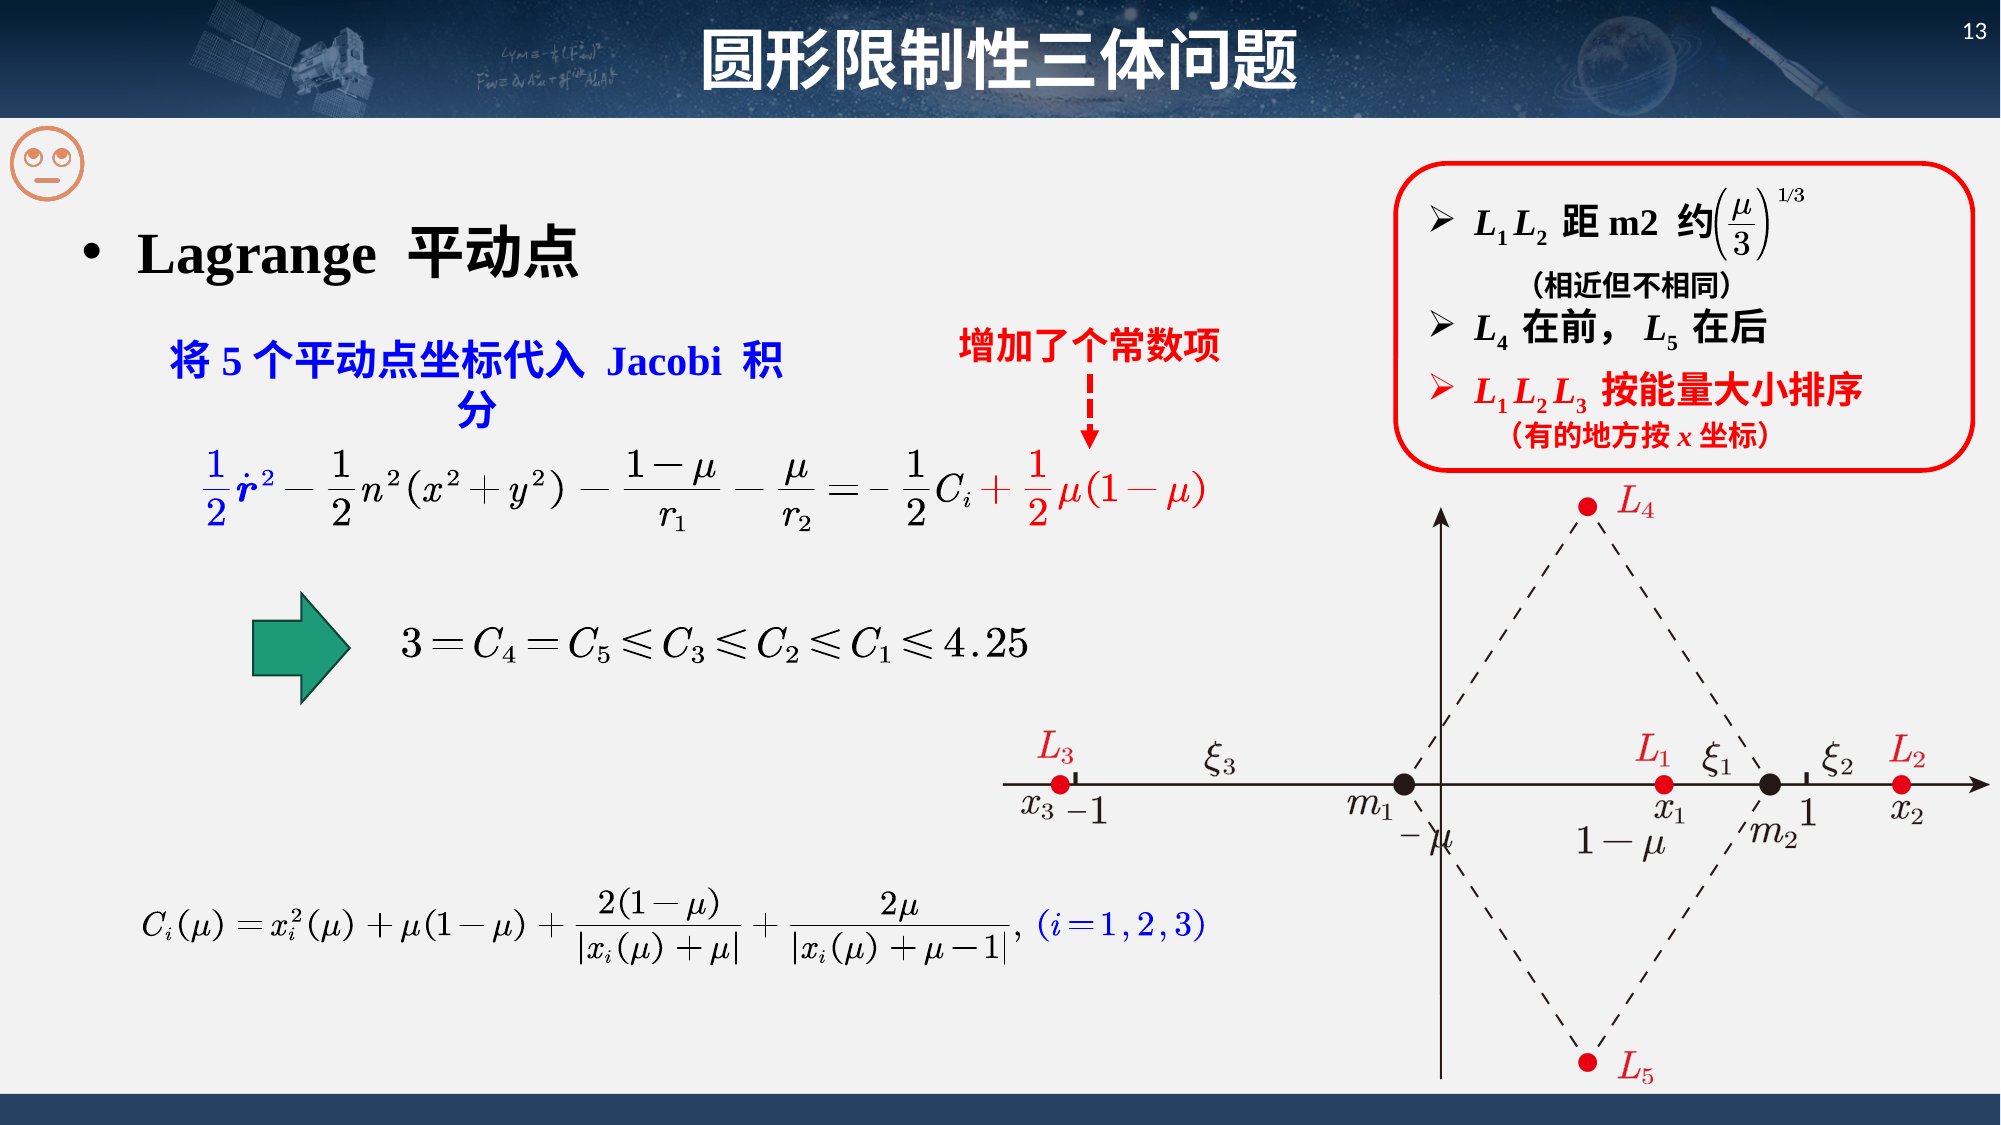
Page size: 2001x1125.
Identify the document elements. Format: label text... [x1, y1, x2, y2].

text_box 增加了个常数项 [935, 314, 1245, 374]
text_box 将5个平动点坐标代入 Jacobi 积分 [141, 325, 813, 441]
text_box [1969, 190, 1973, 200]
text_box Lagrange 平动点 [66, 172, 1415, 293]
picture [0, 0, 2001, 211]
text_box 圆形限制性三体问题 [0, 0, 2000, 117]
text_box [252, 590, 352, 706]
text_box [1394, 162, 1974, 472]
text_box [139, 879, 1210, 977]
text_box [1711, 179, 1812, 272]
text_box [194, 437, 1212, 546]
text_box L1 L2 L3 按能量大小排序 （有的地方按x坐标） [1956, 359, 1980, 460]
picture [999, 482, 1992, 1087]
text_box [397, 615, 1037, 678]
